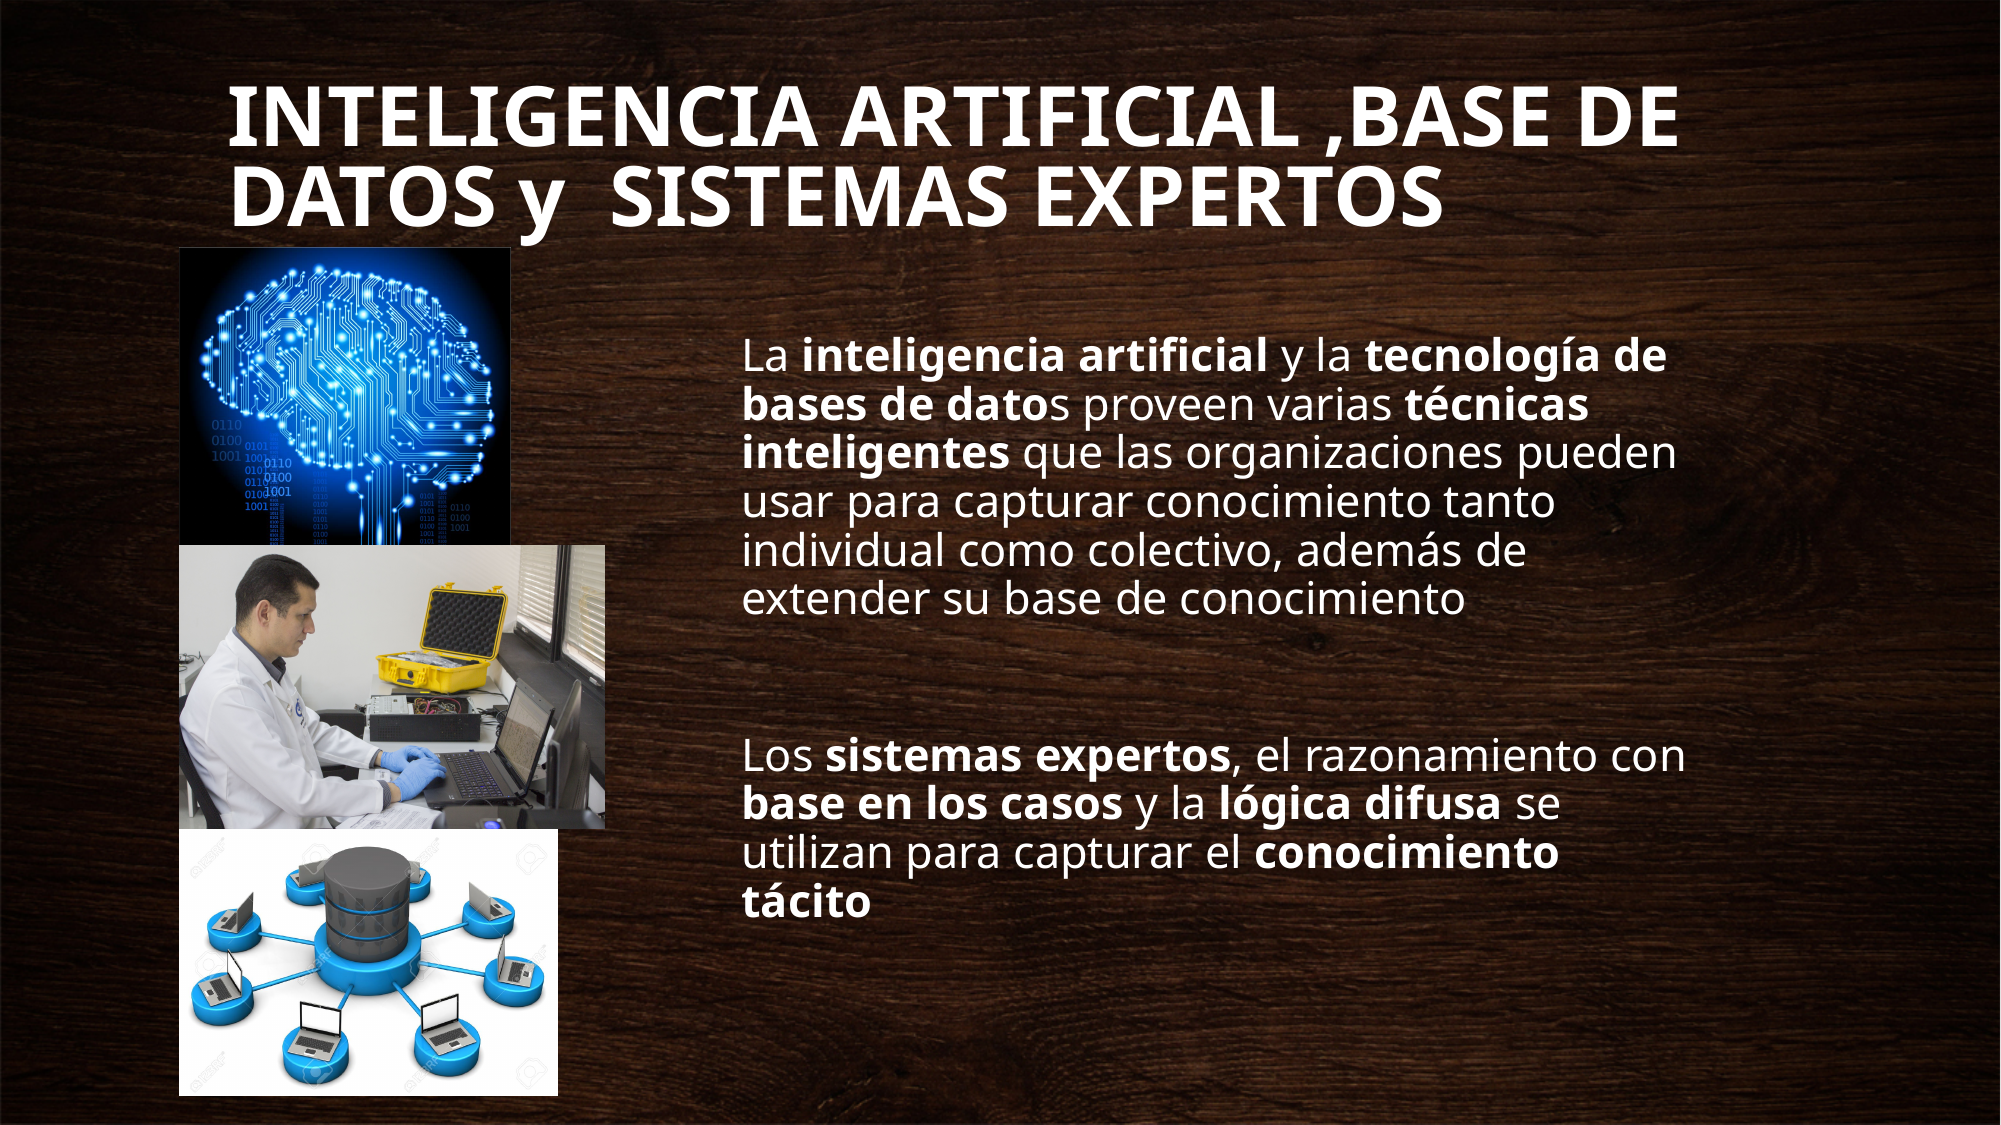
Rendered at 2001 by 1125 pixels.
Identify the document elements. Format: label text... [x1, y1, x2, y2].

picture [0, 0, 2001, 1125]
list La inteligencia artificial y la tecnología de bases de datos proveen varias técnicas inteligentes que las organizaciones pueden usar para capturar conocimiento tanto individual como colectivo, además de extender su base de conocimiento Los sistemas expertos, el razonamiento con base en los casos y la lógica difusa se utilizan para capturar el conocimiento tácito [726, 325, 1703, 936]
title INTELIGENCIA ARTIFICIAL ,BASE DE DATOS y SISTEMAS EXPERTOS [212, 62, 1788, 250]
